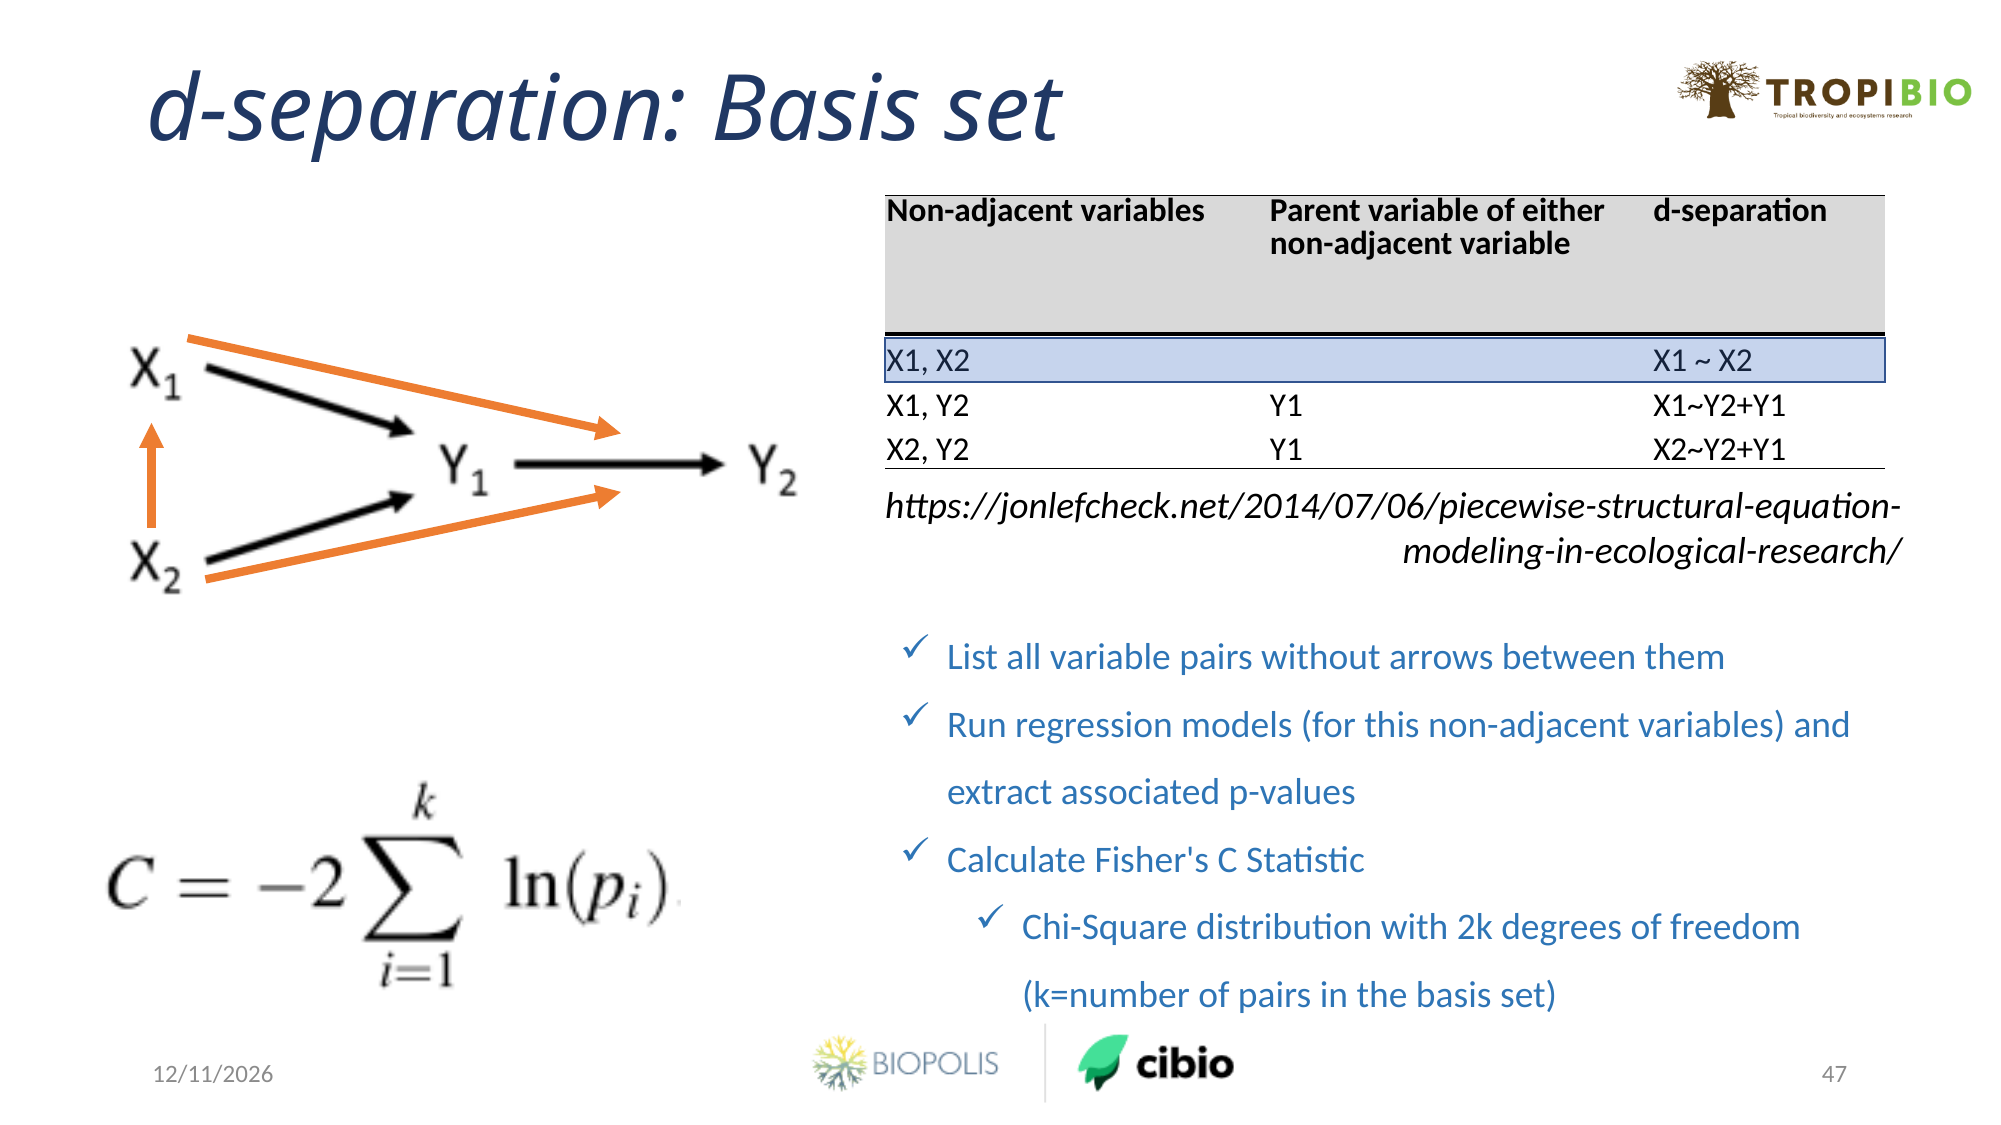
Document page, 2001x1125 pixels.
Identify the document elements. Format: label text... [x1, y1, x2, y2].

picture [803, 1013, 1239, 1117]
table_cell Y1 [1269, 383, 1652, 424]
table_cell X1, Y2 [886, 383, 1269, 424]
table_cell Y1 [1269, 424, 1652, 468]
table_cell X2~Y2+Y1 [1652, 424, 1885, 468]
text_box [886, 337, 1886, 383]
table_header Non-adjacent variables [885, 196, 1269, 332]
slide_number 47 [1412, 1042, 1863, 1103]
text_box List all variable pairs without arrows between them Run regression models (for this non-adjacent variables) and extract associated p-values Calculate Fisher's C Statistic Chi-Square distribution with 2k degrees of freedom (k=number of pairs in the basis set) [885, 602, 1886, 1023]
table_cell X1~Y2+Y1 [1652, 383, 1885, 424]
title d-separation: Basis set [131, 59, 1863, 162]
table_header d-separation [1652, 196, 1885, 332]
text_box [205, 491, 621, 580]
picture [83, 761, 681, 1044]
picture [1666, 51, 1986, 125]
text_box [187, 337, 621, 434]
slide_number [137, 1044, 588, 1103]
text_box https://jonlefcheck.net/2014/07/06/piecewise-structural-equation-modeling-in-ecological-research/ [886, 473, 1917, 579]
table_header Parent variable of either non-adjacent variable [1269, 196, 1652, 332]
table_cell X2, Y2 [886, 424, 1269, 468]
picture [19, 252, 886, 663]
